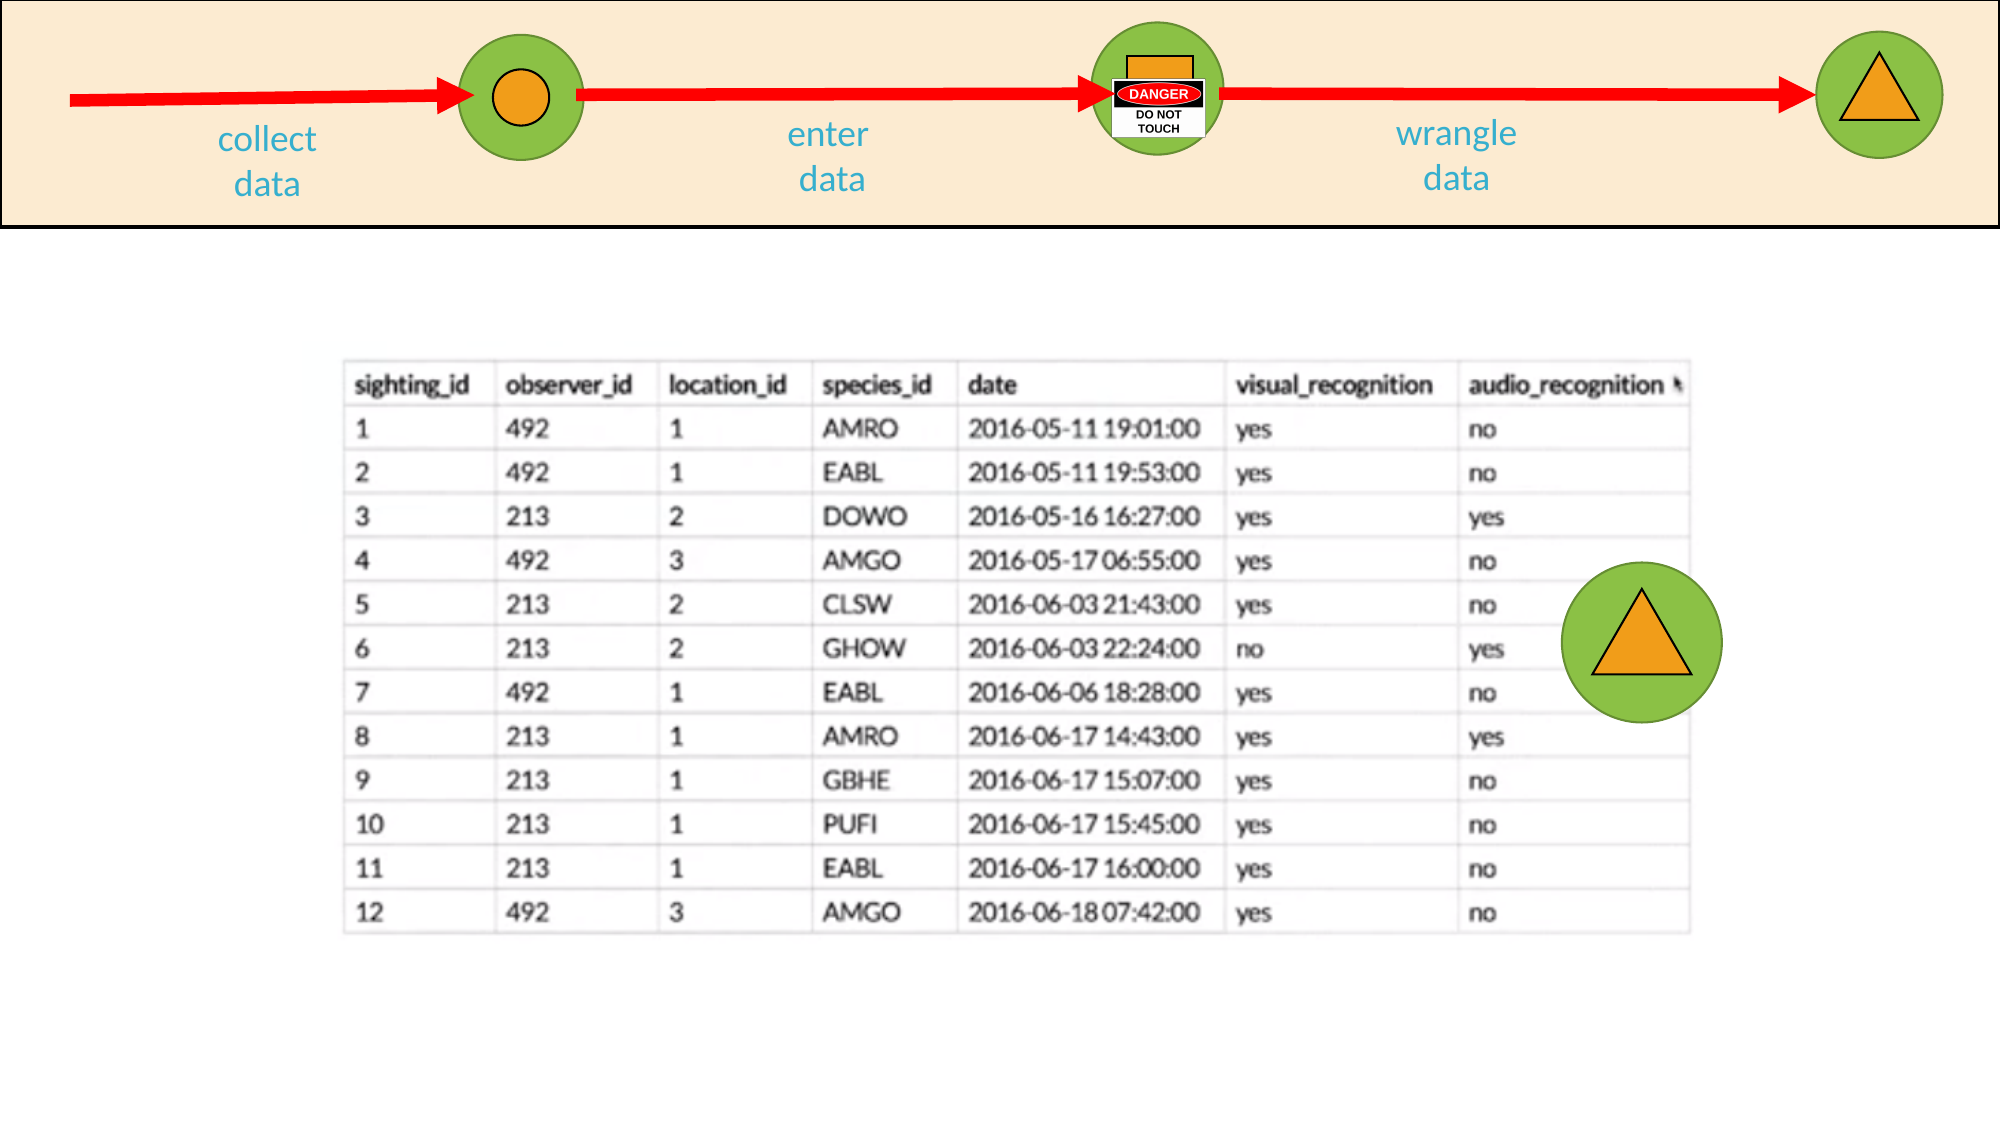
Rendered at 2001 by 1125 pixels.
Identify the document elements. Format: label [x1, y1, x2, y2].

text_box [1561, 562, 1722, 723]
picture [302, 341, 1722, 964]
text_box [0, 0, 2000, 228]
